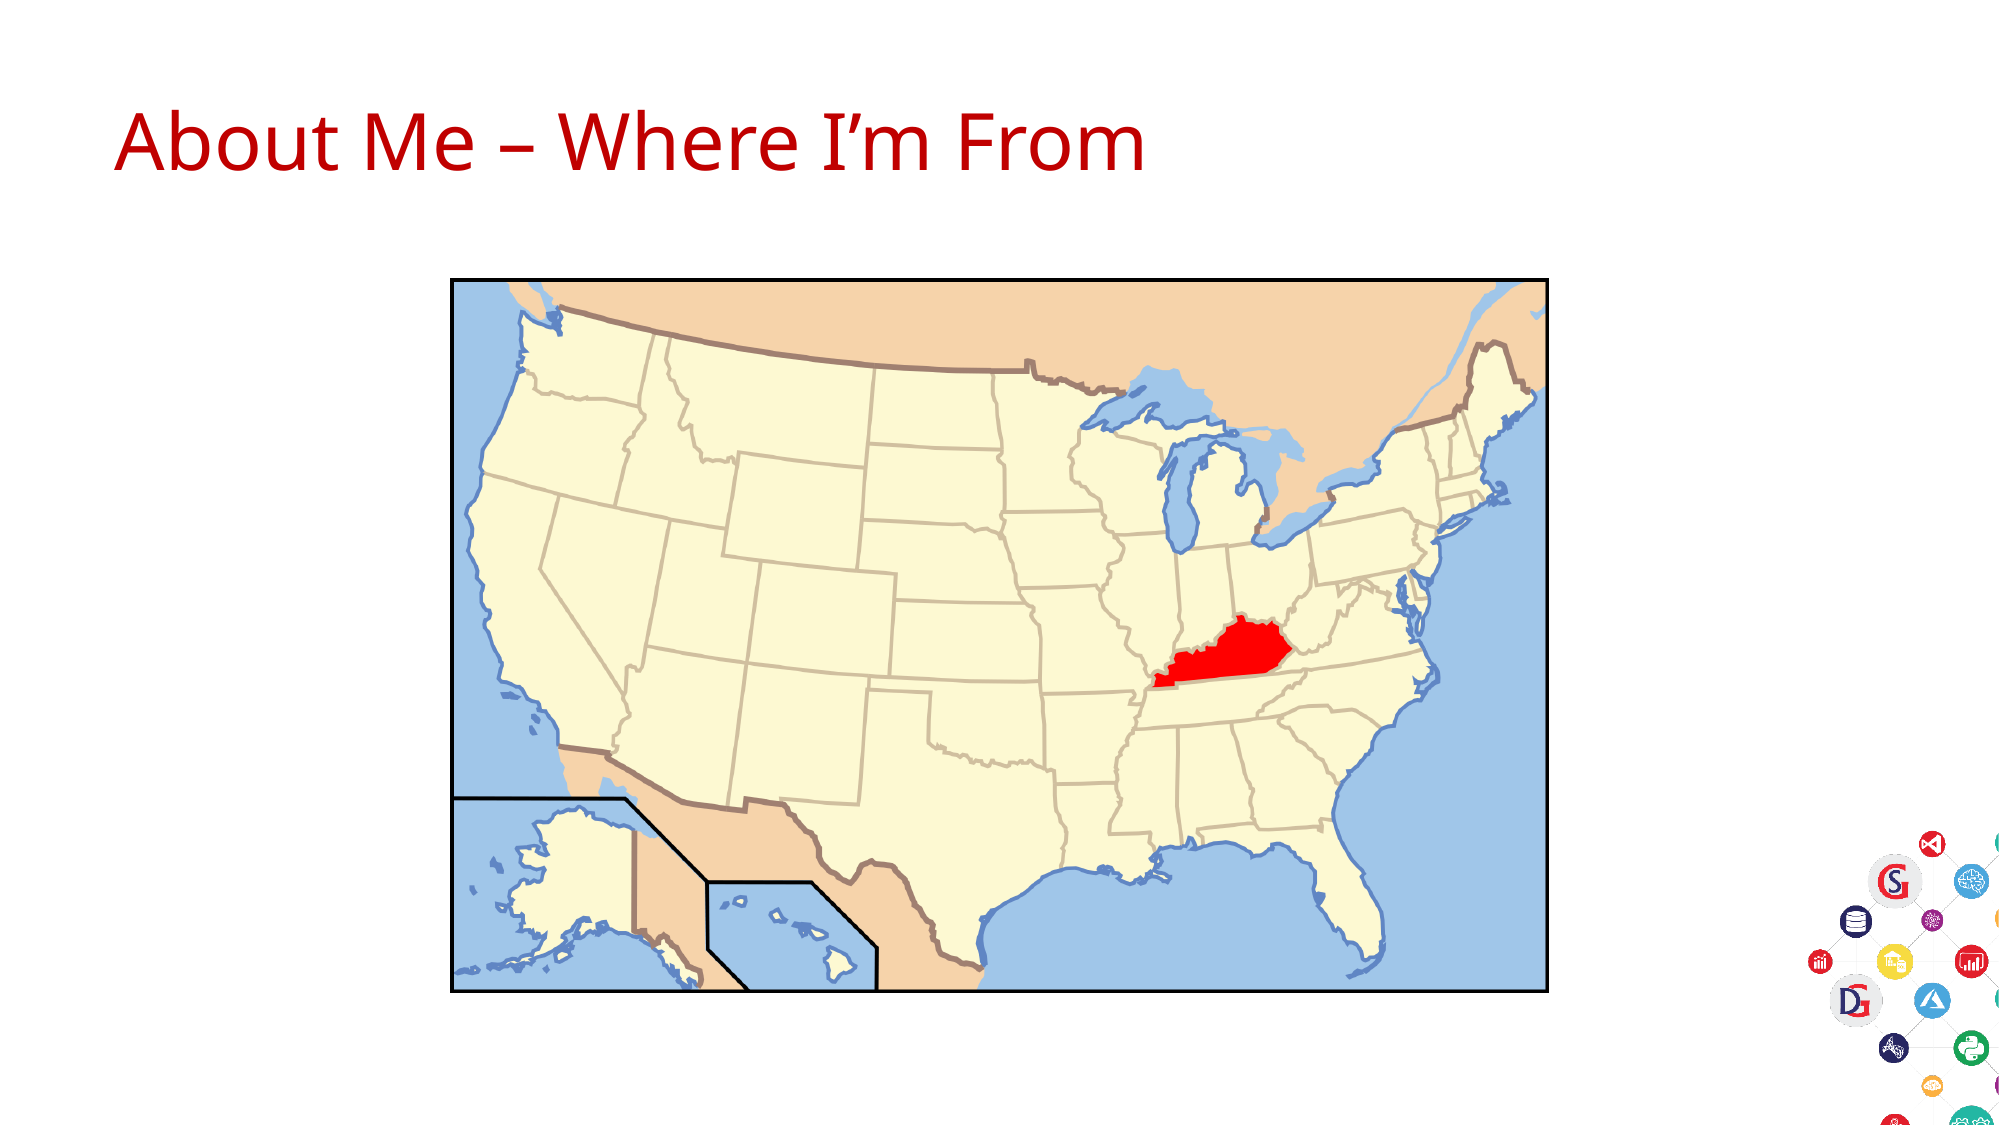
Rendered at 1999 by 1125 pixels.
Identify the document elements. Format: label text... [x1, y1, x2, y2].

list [449, 278, 1549, 994]
picture [1802, 822, 1999, 1125]
title About Me – Where I’m From [99, 45, 1905, 233]
